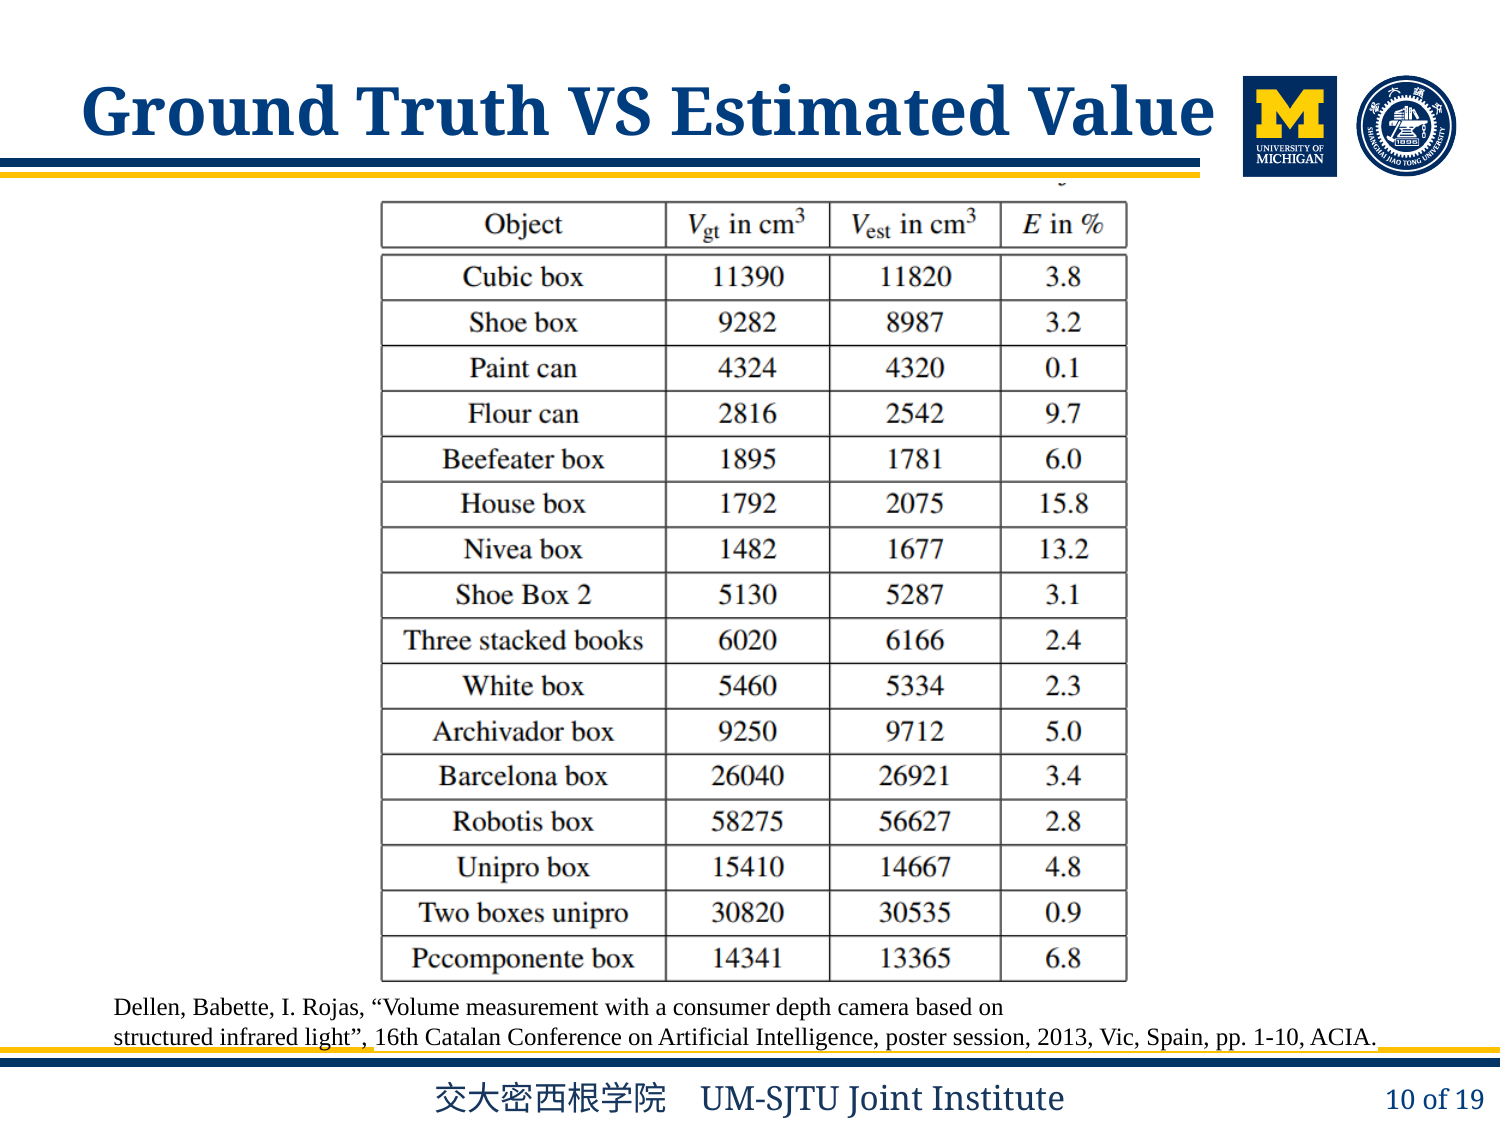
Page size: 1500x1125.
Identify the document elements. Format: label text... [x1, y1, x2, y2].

slide_number ‹#› of 19 [1363, 1074, 1500, 1125]
picture [353, 183, 1147, 1000]
picture [1228, 68, 1463, 182]
title Ground Truth VS Estimated Value [64, 56, 1247, 161]
text_box Dellen, Babette, I. Rojas, “Volume measurement with a consumer depth camera based on structured infrared light”, 16th Catalan Conference on Artificial Intelligence, poster session, 2013, Vic, Spain, pp. 1-10, ACIA. [98, 975, 1402, 1062]
